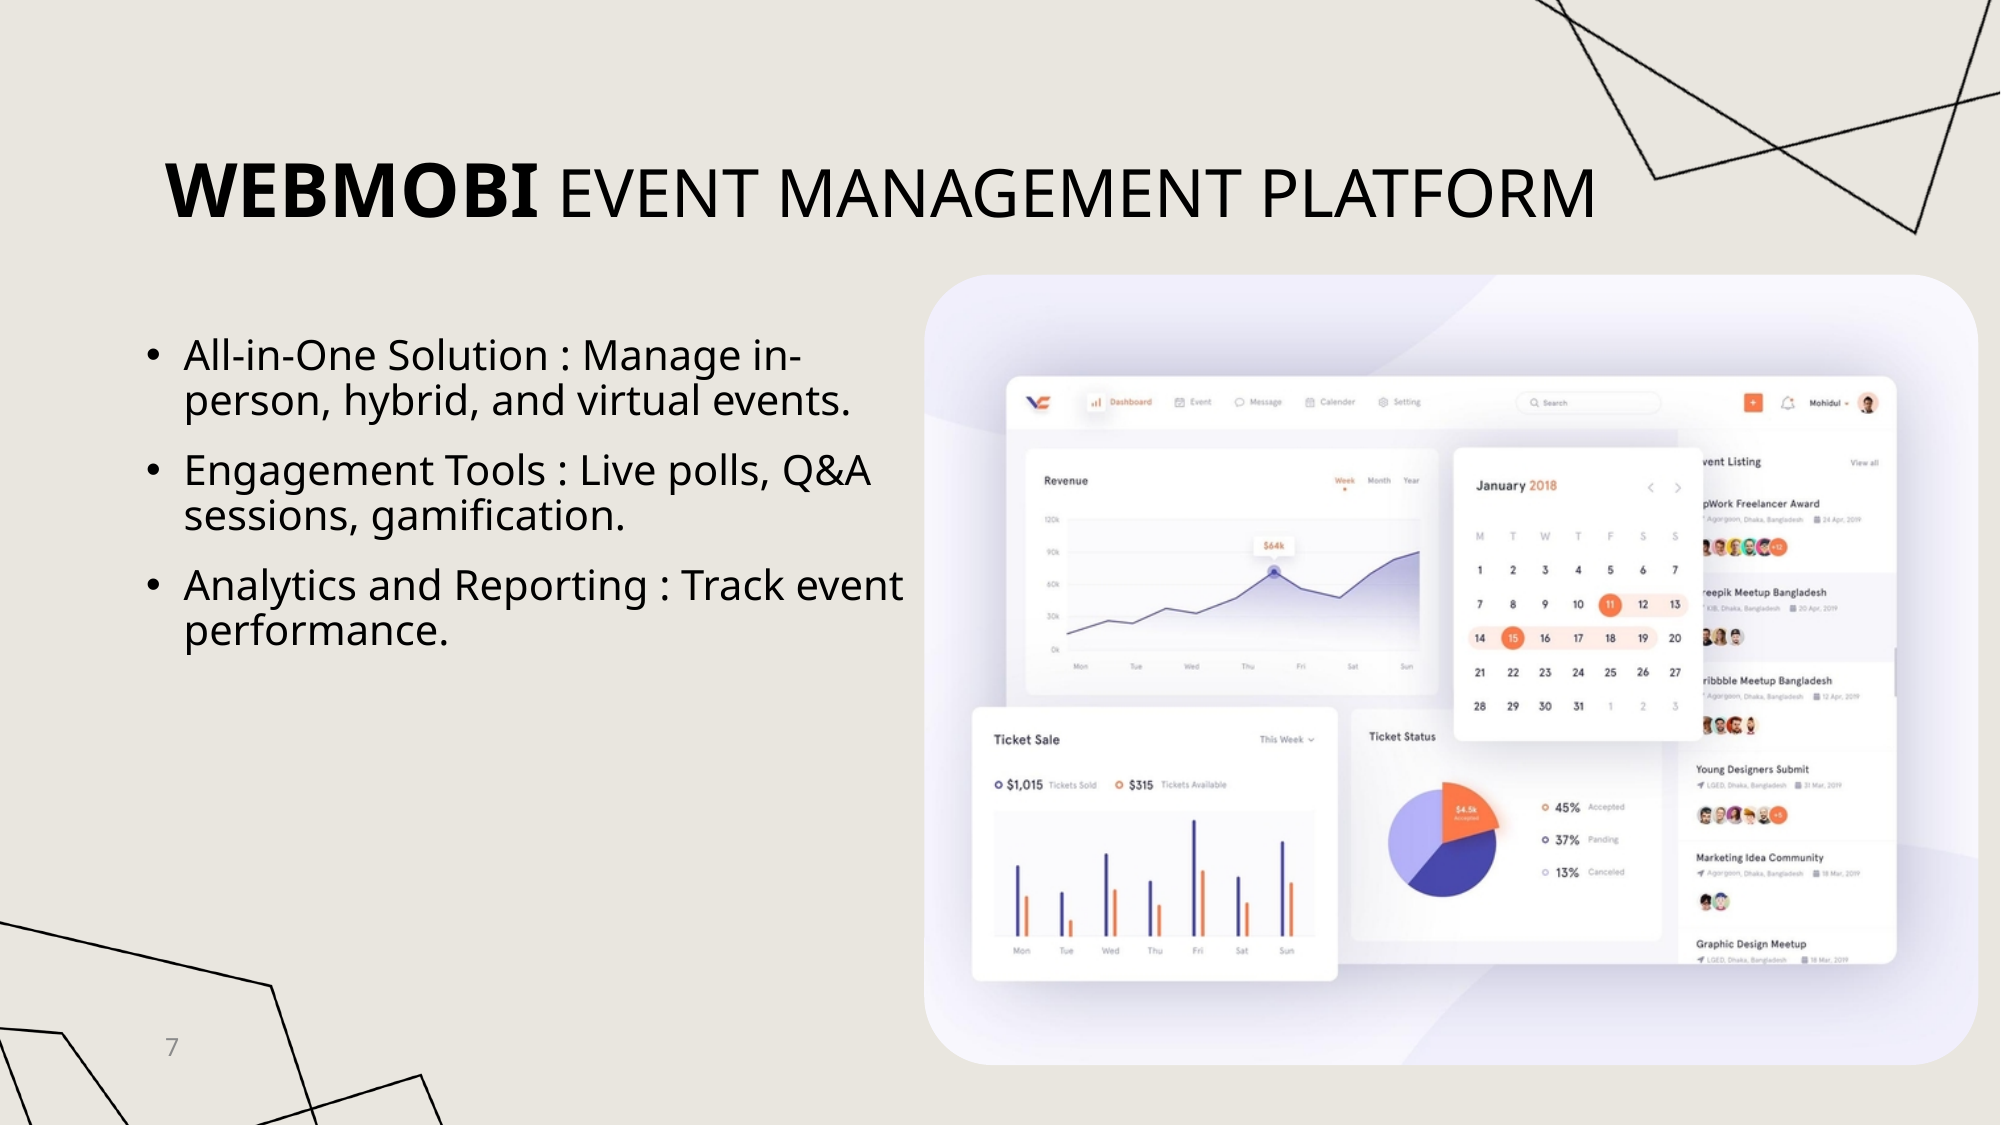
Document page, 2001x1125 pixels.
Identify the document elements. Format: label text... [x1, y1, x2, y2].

list All-in-One Solution : Manage in-person, hybrid, and virtual events. Engagement Tools : Live polls, Q&A sessions, gamification. Analytics and Reporting : Track event performance. [130, 327, 924, 942]
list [924, 274, 1979, 1066]
picture [1509, 0, 2001, 249]
title webMOBI Event Management Platform [150, 59, 1850, 327]
slide_number 7 [150, 1024, 254, 1074]
picture [0, 900, 541, 1125]
